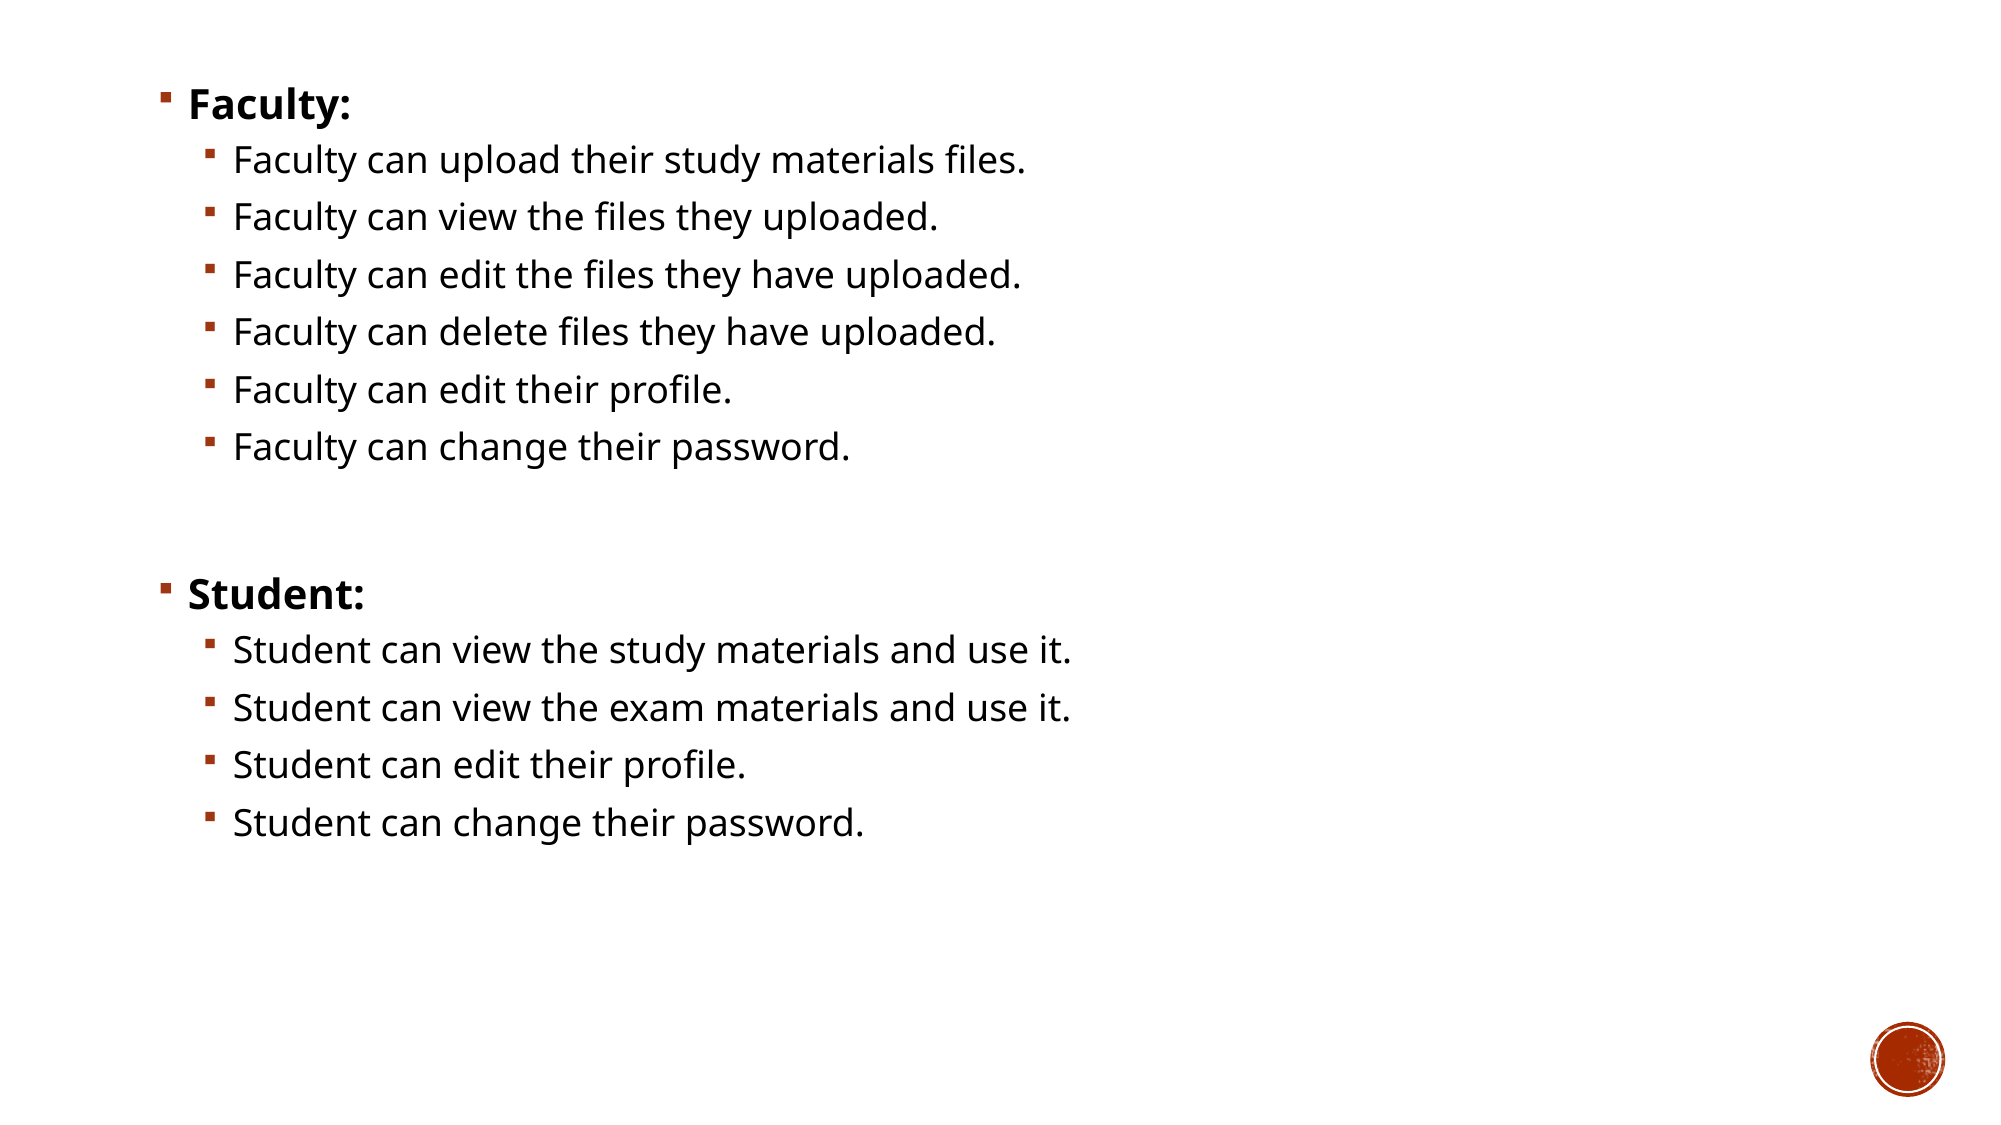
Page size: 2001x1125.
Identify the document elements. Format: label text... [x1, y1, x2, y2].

list Faculty: Faculty can upload their study materials files. Faculty can view the files they uploaded. Faculty can edit the files they have uploaded. Faculty can delete files they have uploaded. Faculty can edit their profile. Faculty can change their password. Student: Student can view the study materials and use it. Student can view the exam materials and use it. Student can edit their profile. Student can change their password. [142, 69, 1826, 1013]
